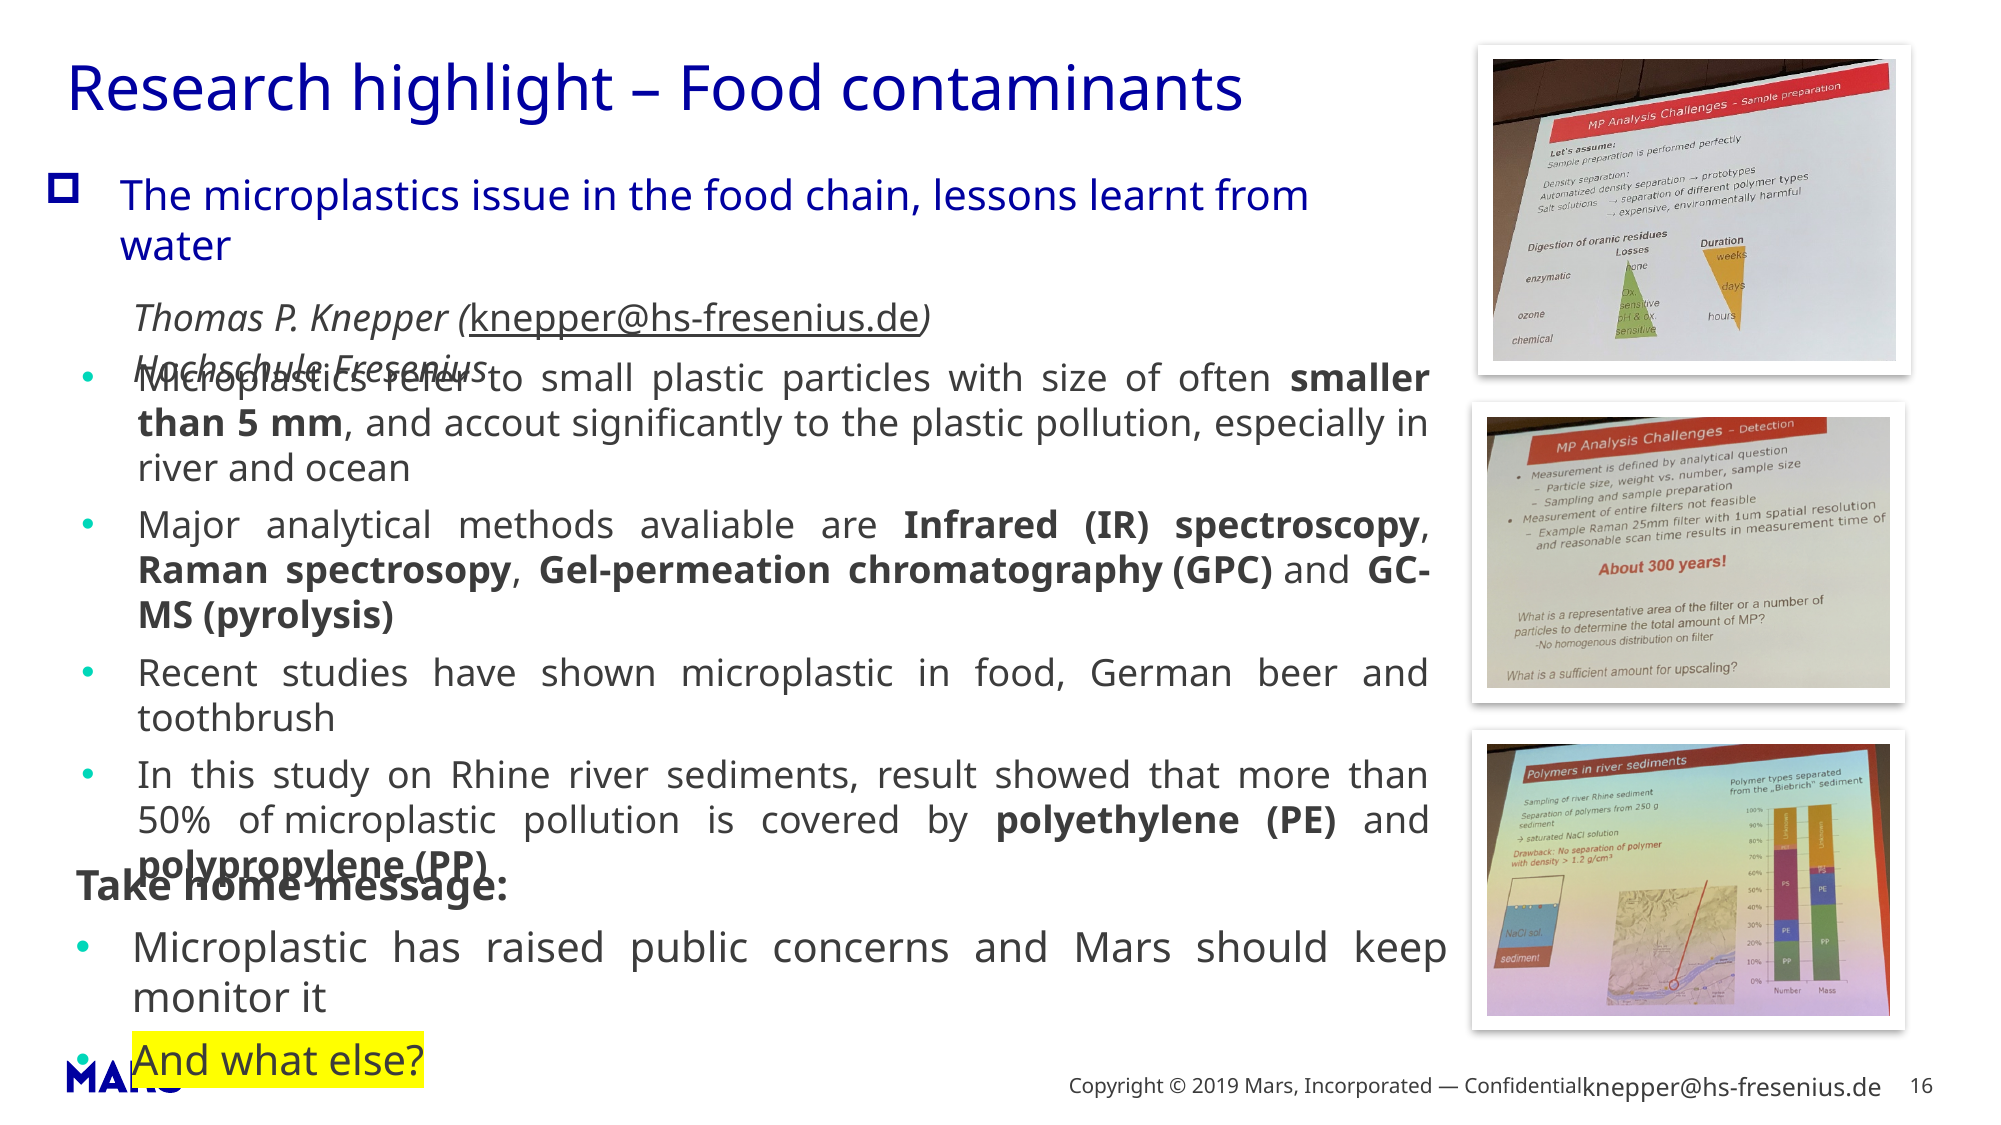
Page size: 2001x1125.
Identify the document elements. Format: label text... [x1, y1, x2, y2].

text_box Research highlight – Food contaminants [66, 9, 1933, 126]
picture [1492, 59, 1897, 361]
text_box The microplastics issue in the food chain, lessons learnt from water Thomas P. Knepper (knepper@hs-fresenius.de) Hochschule Fresenius [44, 168, 1422, 390]
text_box Microplastics refer to small plastic particles with size of often smaller than 5 mm, and accout significantly to the plastic pollution, especially in river and ocean Major analytical methods avaliable are Infrared (IR) spectroscopy, Raman spectrosopy, Gel-permeation chromatography (GPC) and GC-MS (pyrolysis) Recent studies have shown microplastic in food, German beer and toothbrush In this study on Rhine river sediments, result showed that more than 50% of microplastic pollution is covered by polyethylene (PE) and polypropylene (PP) [66, 346, 1446, 894]
text_box knepper@hs-fresenius.de [1582, 1071, 1922, 1102]
text_box Take home message: Microplastic has raised public concerns and Mars should keep monitor it And what else? [75, 858, 1449, 1084]
picture [1486, 744, 1891, 1016]
picture [1486, 416, 1891, 689]
slide_number 16 [1922, 1072, 1933, 1102]
